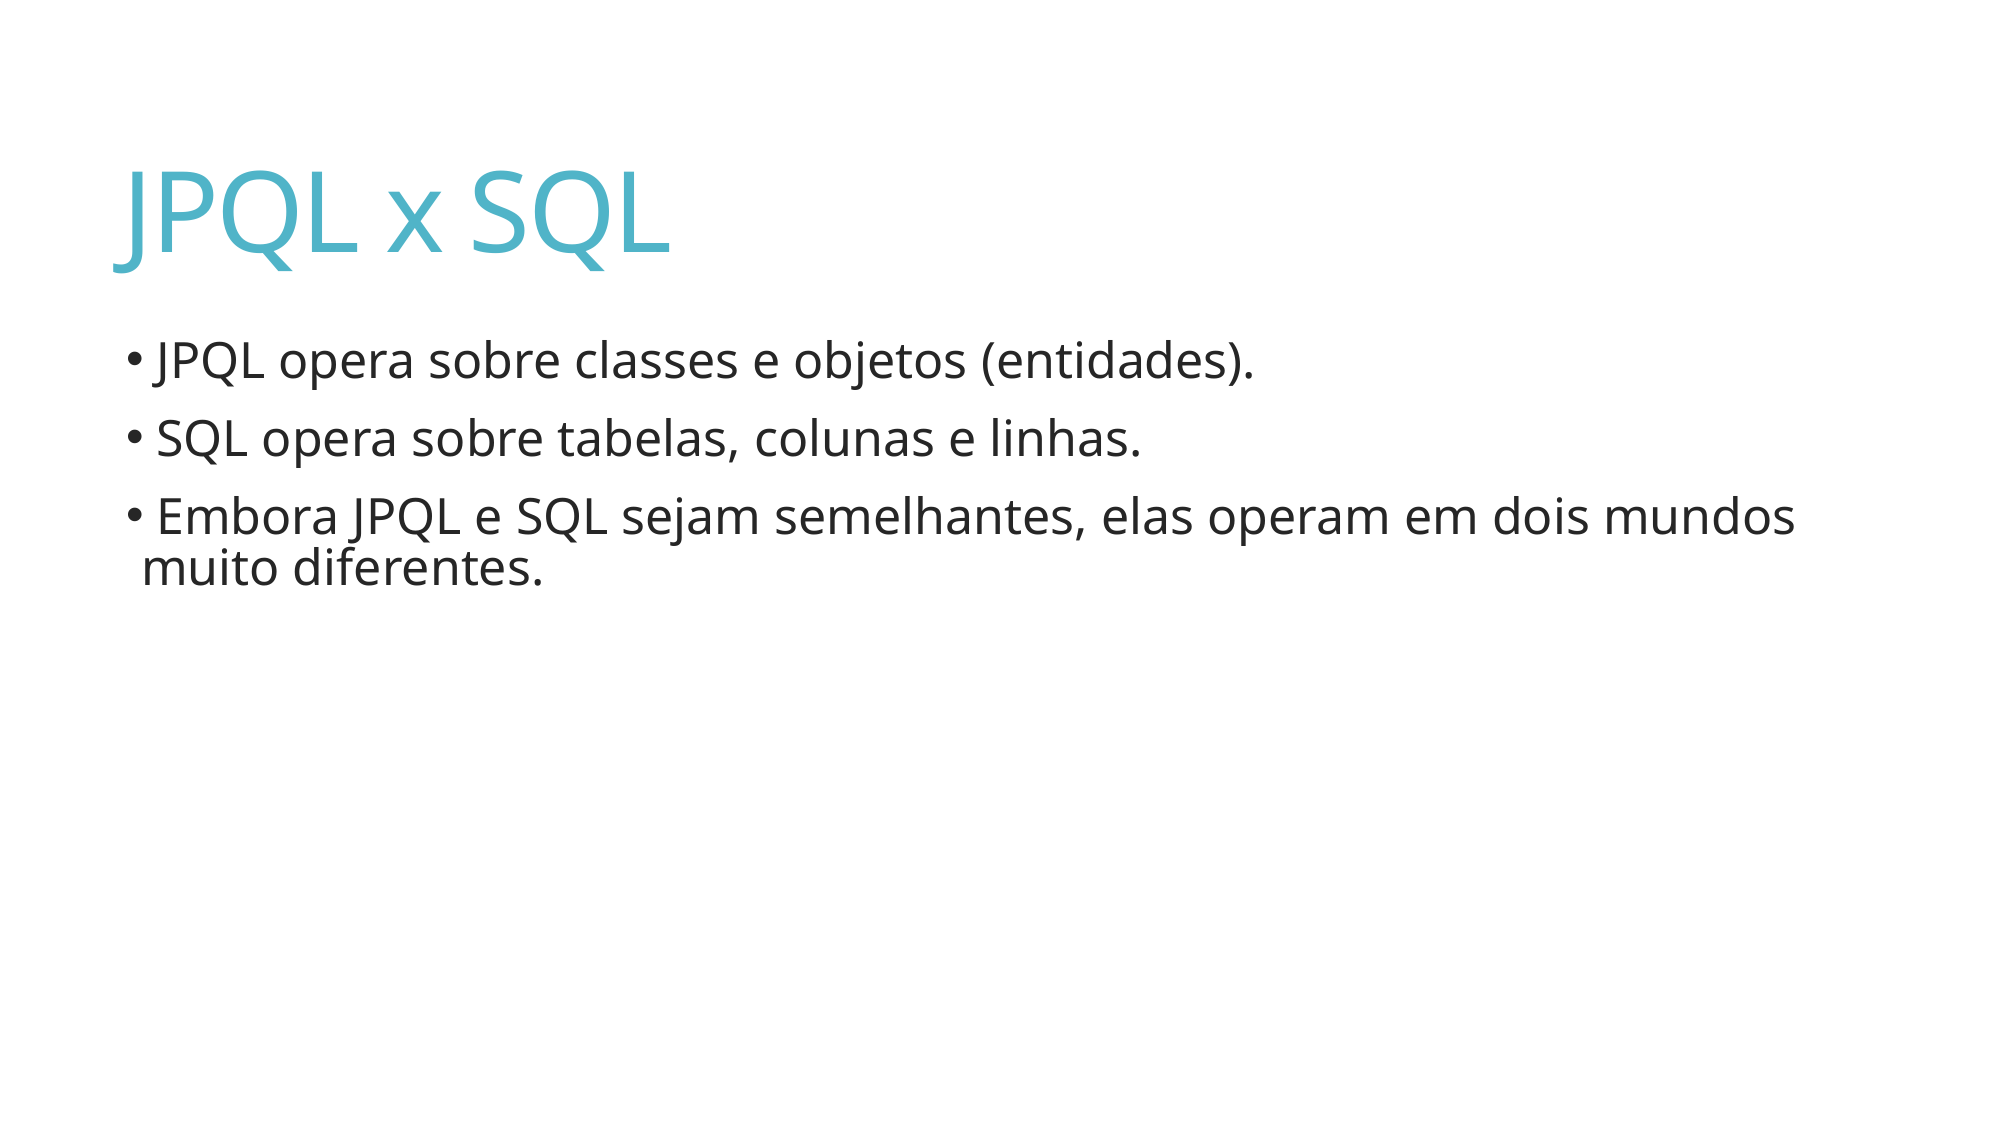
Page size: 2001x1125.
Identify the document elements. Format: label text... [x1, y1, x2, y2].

list JPQL opera sobre classes e objetos (entidades). SQL opera sobre tabelas, colunas e linhas. Embora JPQL e SQL sejam semelhantes, elas operam em dois mundos muito diferentes. [111, 329, 1876, 948]
title JPQL x SQL [107, 81, 1875, 354]
